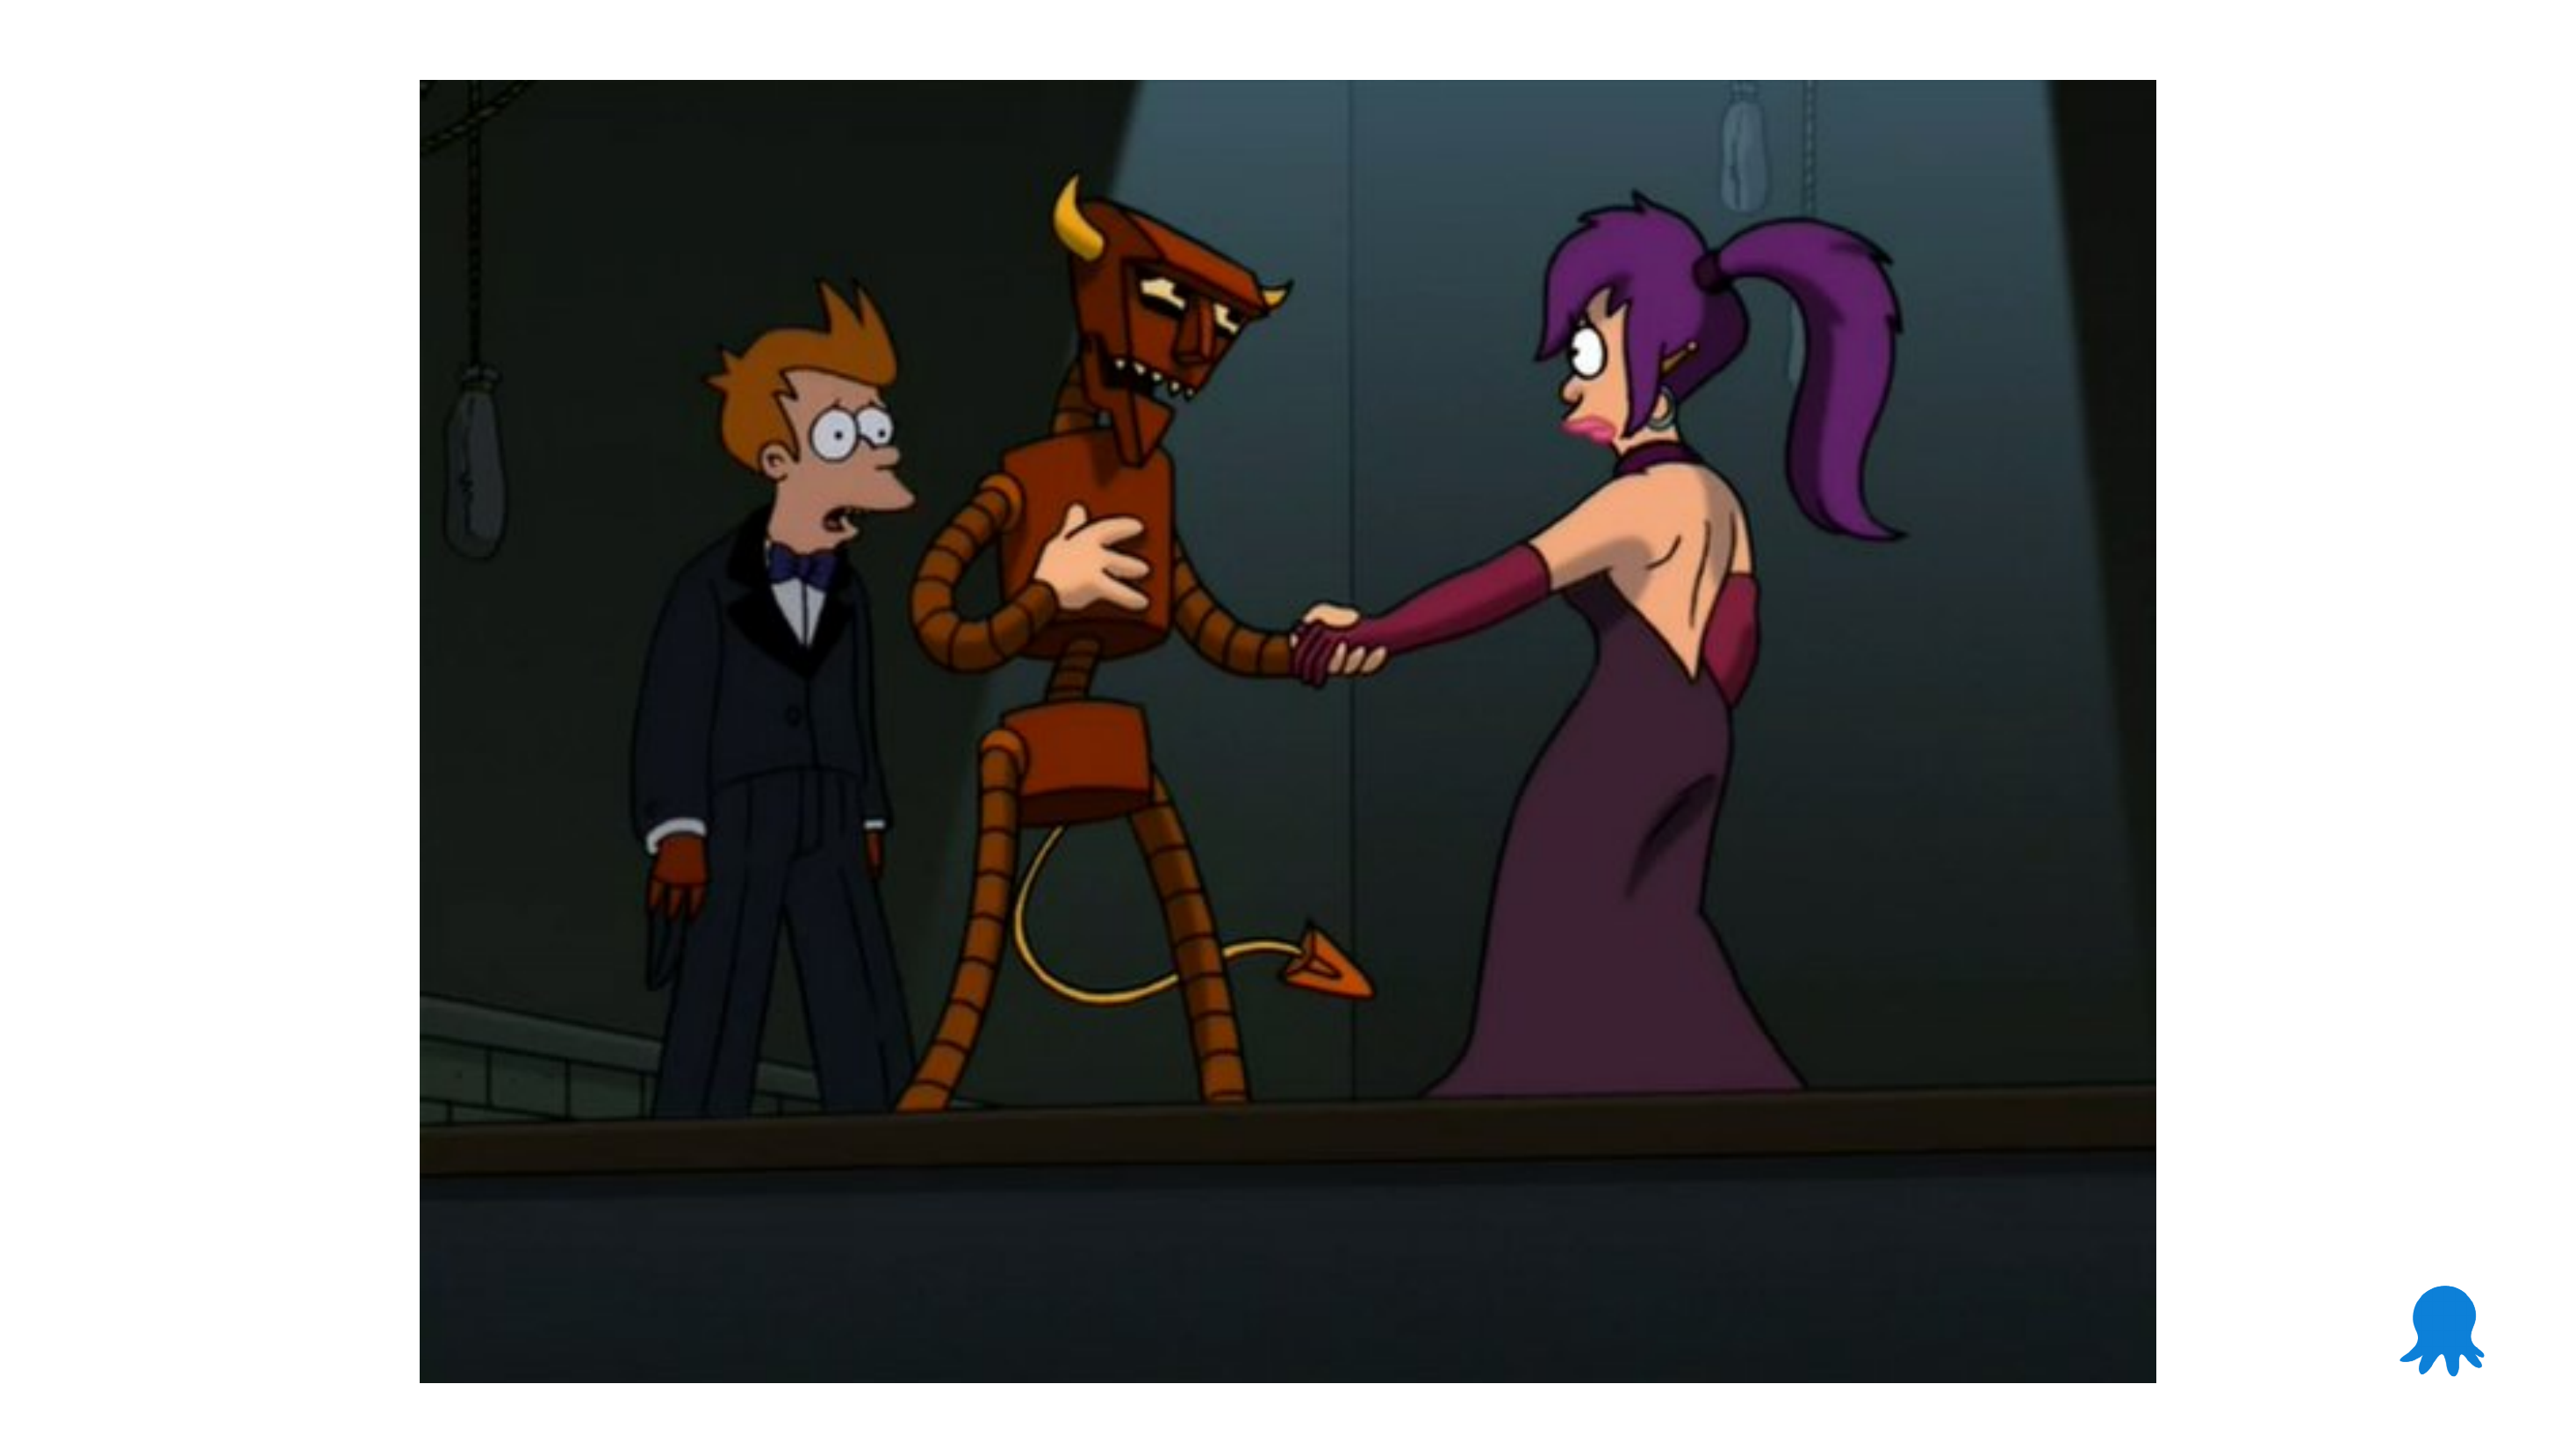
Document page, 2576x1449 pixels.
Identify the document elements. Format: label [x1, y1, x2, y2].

picture [2399, 1286, 2493, 1377]
picture [419, 80, 2156, 1383]
